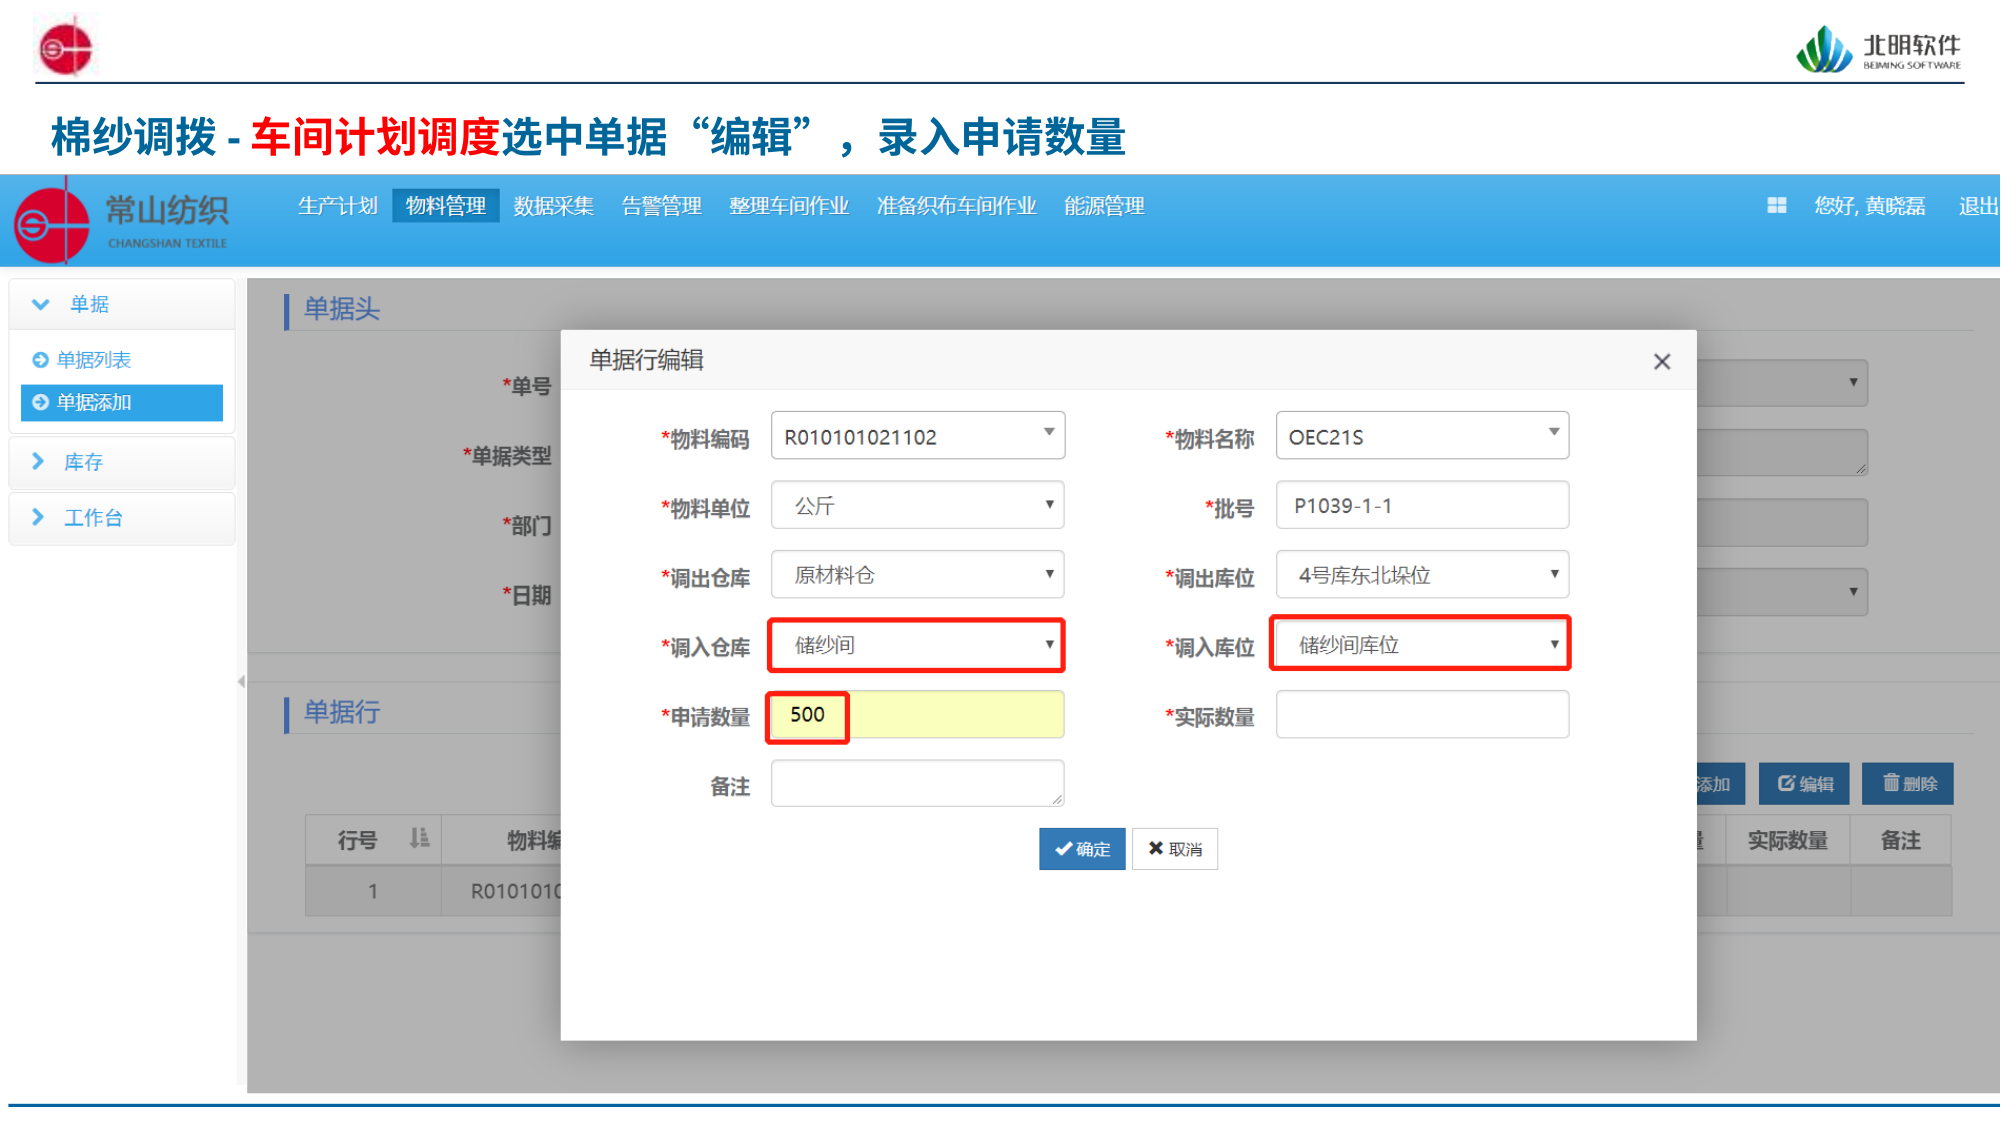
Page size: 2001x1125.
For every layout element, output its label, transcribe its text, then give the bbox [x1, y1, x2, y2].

picture [0, 173, 2000, 1107]
picture [33, 12, 99, 81]
picture [1795, 22, 1965, 78]
title 棉纱调拨-车间计划调度选中单据“编辑”，录入申请数量 [35, 103, 1965, 171]
